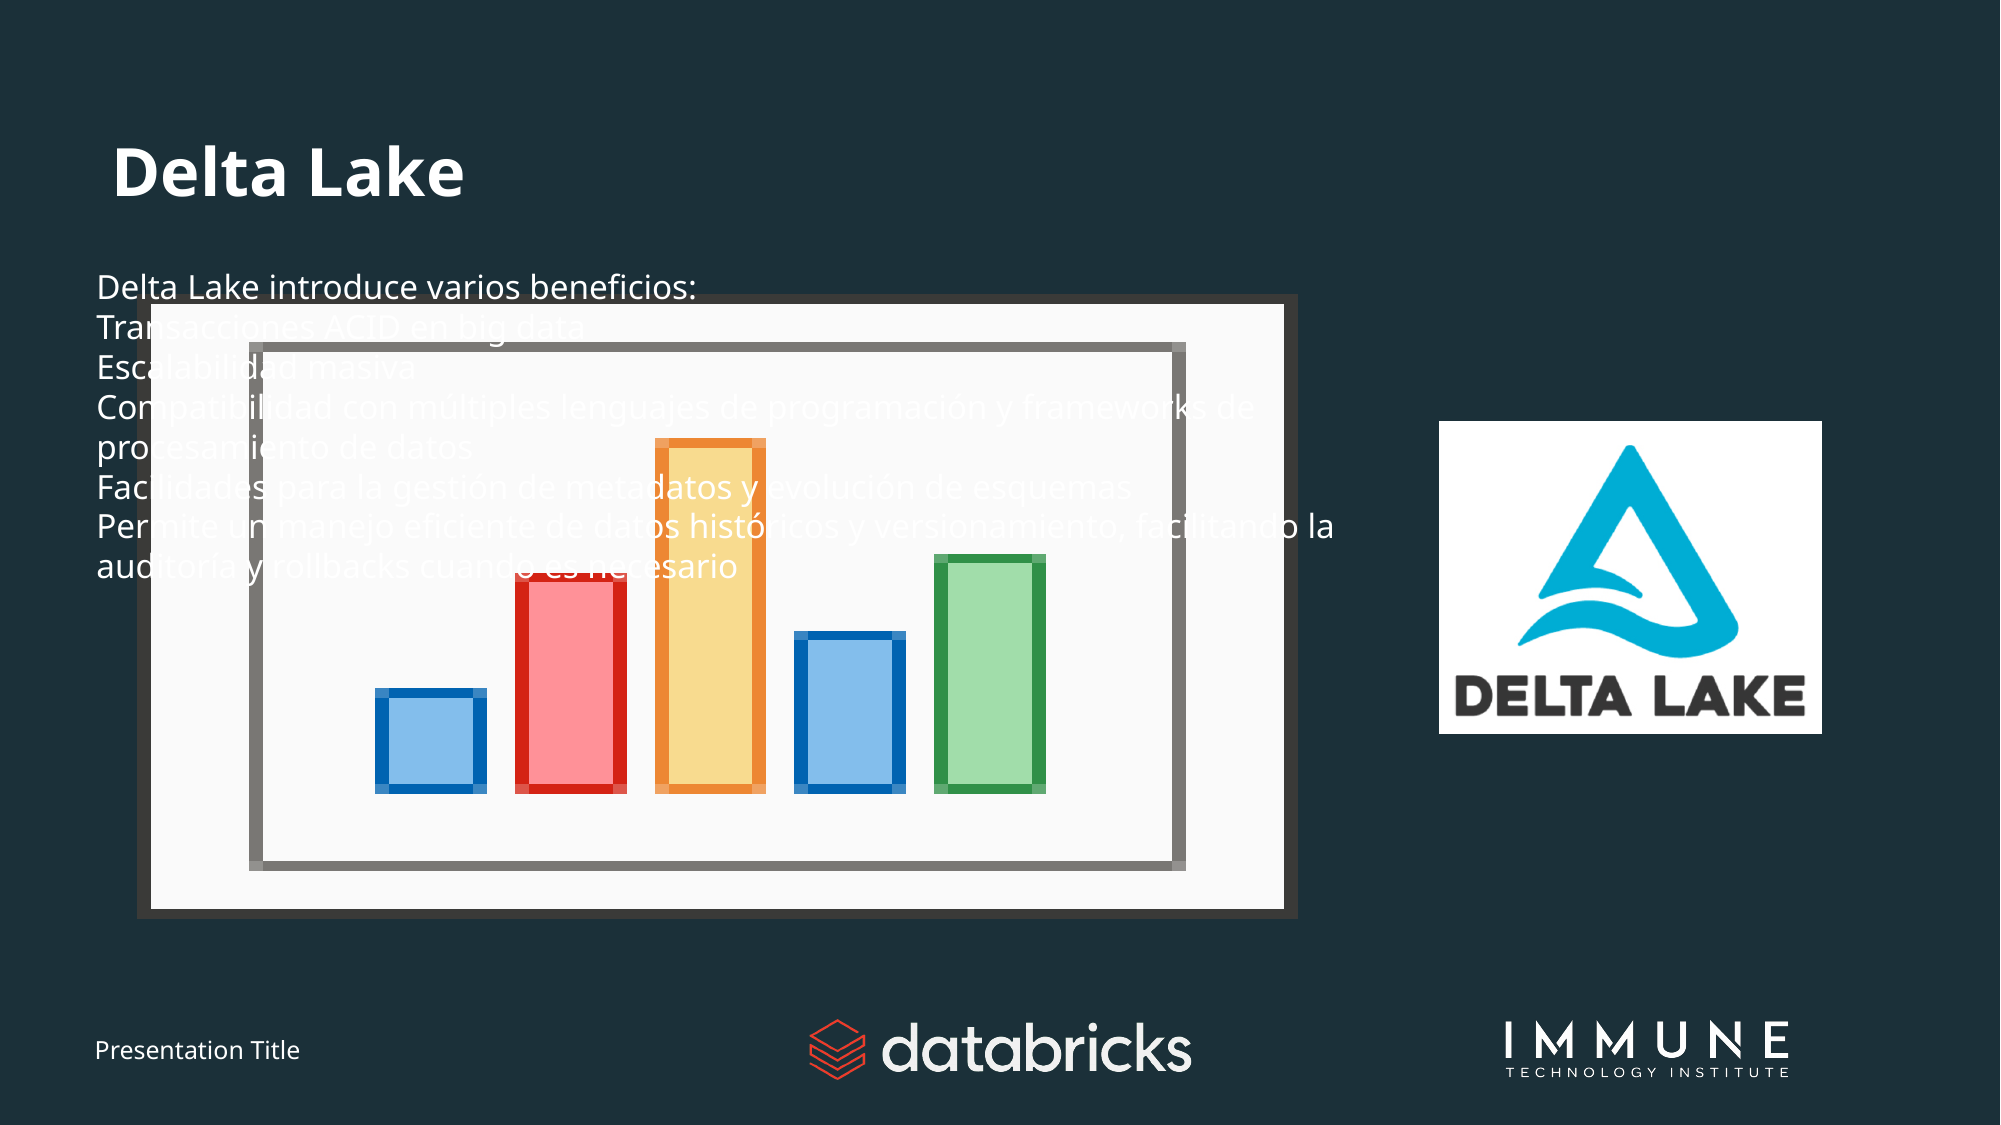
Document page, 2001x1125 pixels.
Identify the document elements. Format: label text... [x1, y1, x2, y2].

picture [1477, 1003, 1822, 1097]
picture [1439, 421, 1822, 734]
title Delta Lake [96, 83, 1822, 267]
picture [807, 1019, 1193, 1080]
text_box Delta Lake introduce varios beneficios: Transacciones ACID en big data Escalabilidad masiva Compatibilidad con múltiples lenguajes de programación y frameworks de procesamiento de datos Facilidades para la gestión de metadatos y evolución de esquemas Permite un manejo eficiente de datos históricos y versionamiento, facilitando la auditoría y rollbacks cuando es necesario [96, 266, 1340, 948]
footer Presentation Title [79, 1020, 755, 1080]
